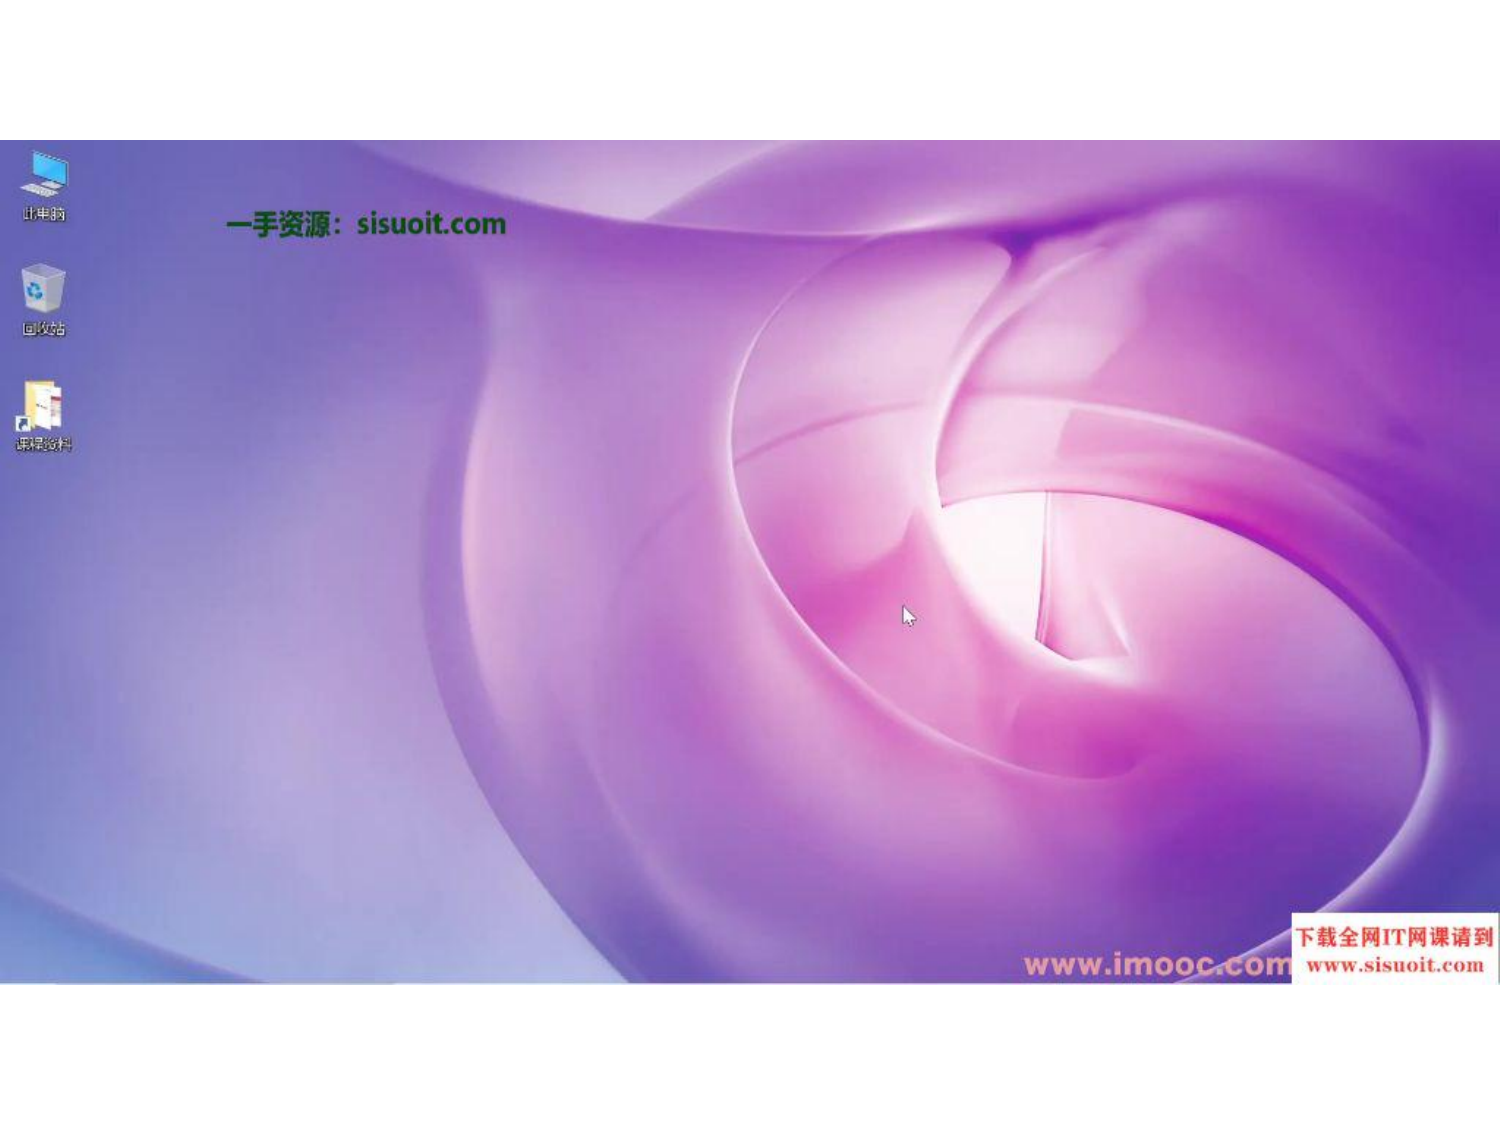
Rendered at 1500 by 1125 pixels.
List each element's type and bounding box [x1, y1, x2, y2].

picture [0, 140, 1500, 985]
